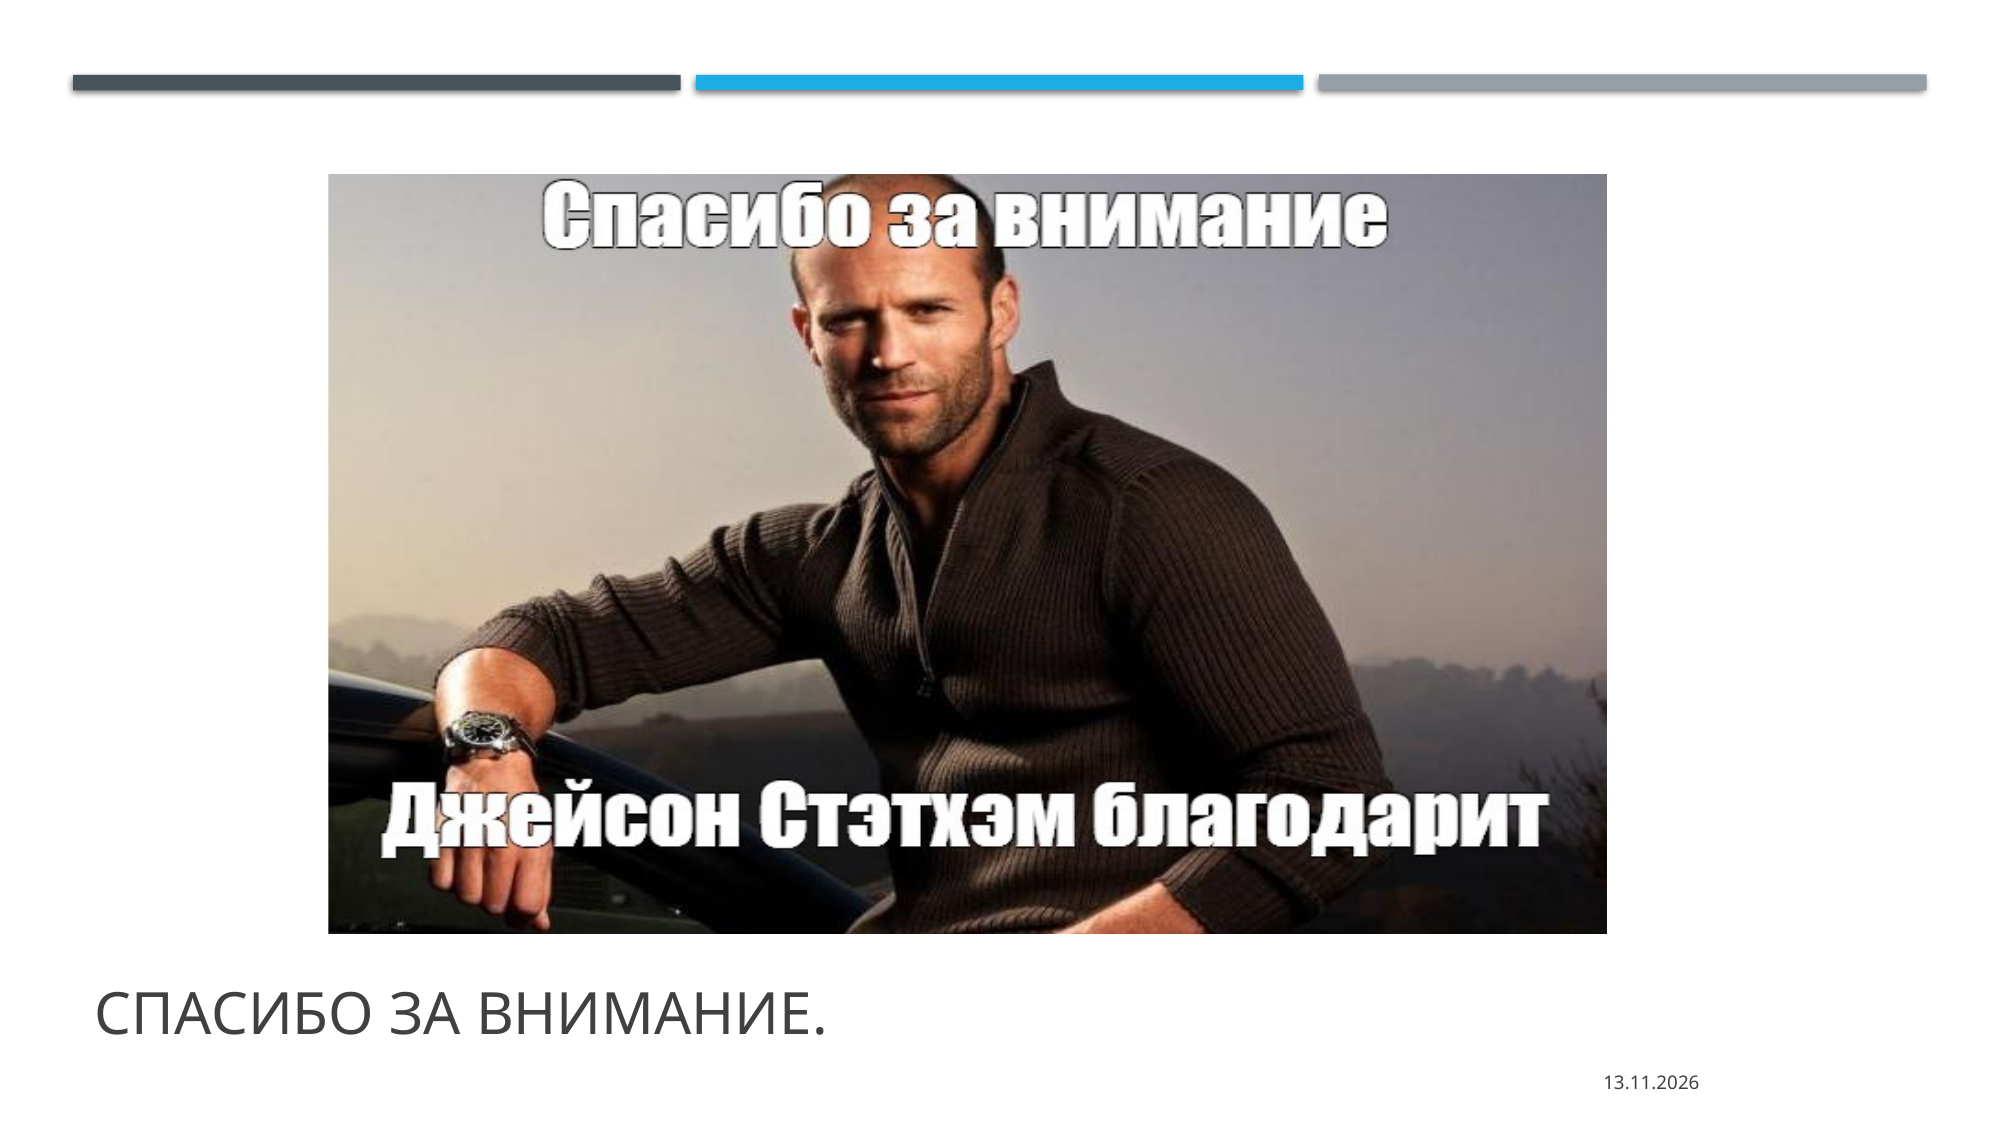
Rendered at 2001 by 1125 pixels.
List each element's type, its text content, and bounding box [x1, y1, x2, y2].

title Спасибо за внимание. [79, 858, 1889, 1054]
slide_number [1247, 1053, 1715, 1114]
picture [327, 173, 1613, 934]
